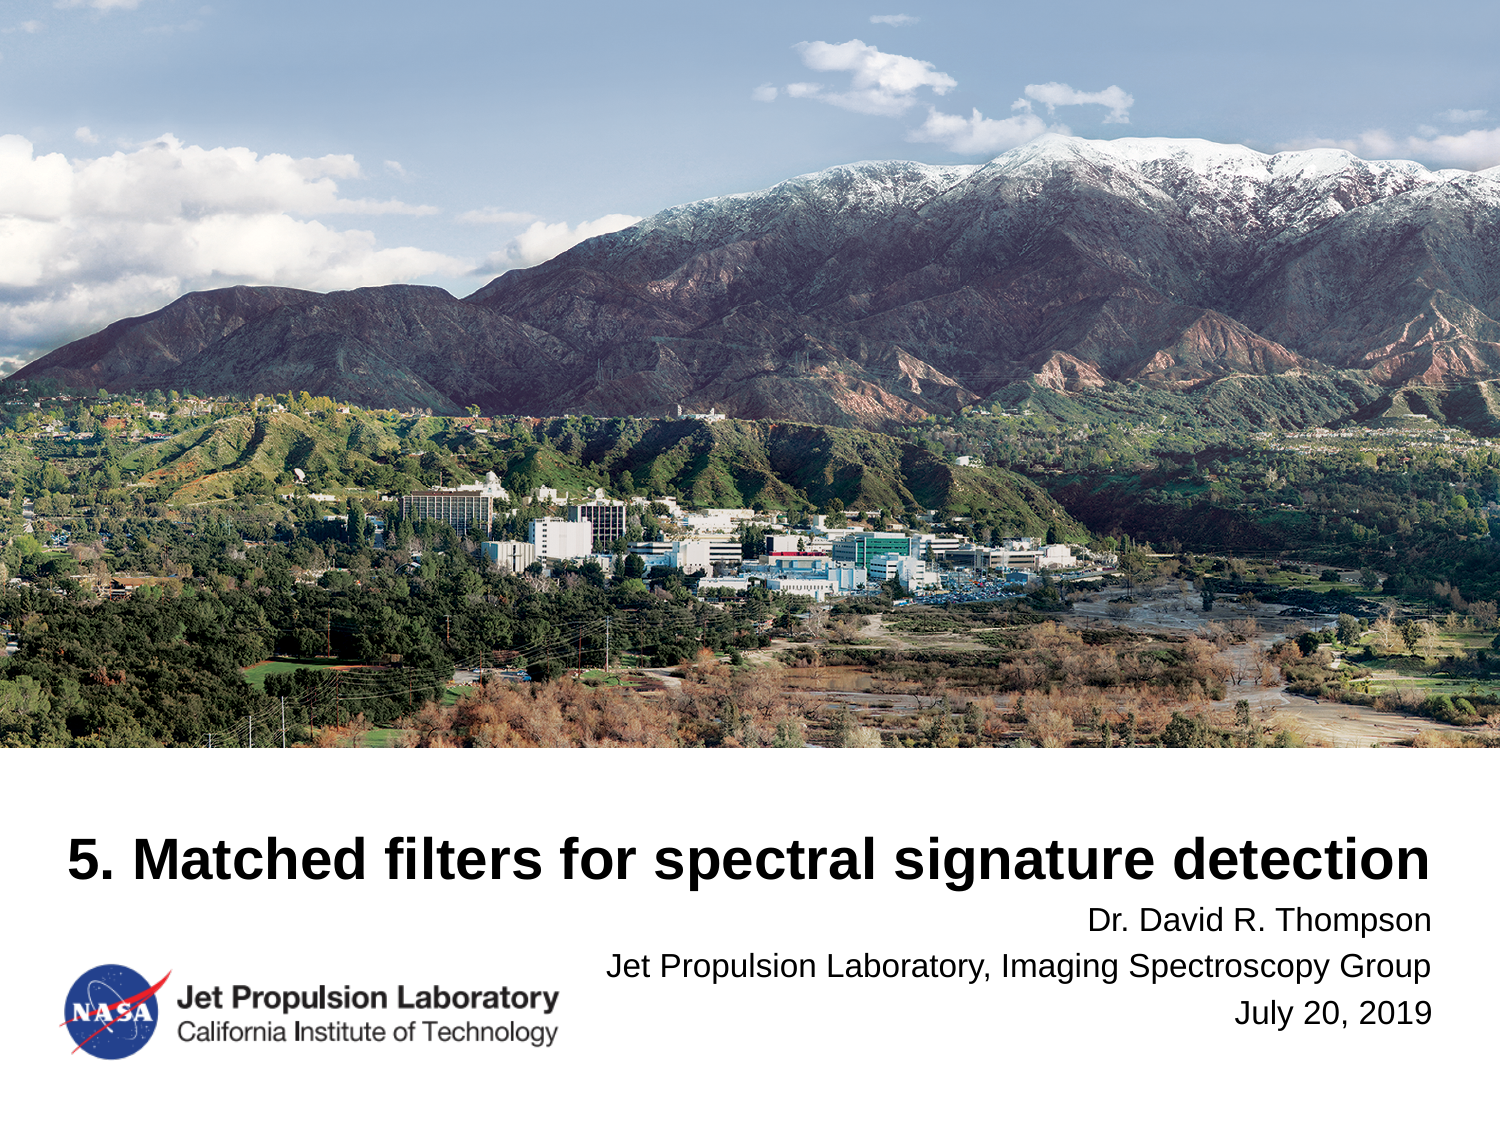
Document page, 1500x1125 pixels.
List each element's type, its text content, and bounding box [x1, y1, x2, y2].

picture [0, 0, 1500, 749]
picture [45, 952, 569, 1070]
text_box 5. Matched filters for spectral signature detection Dr. David R. Thompson Jet Propulsion Laboratory, Imaging Spectroscopy Group July 20, 2019 [46, 813, 1448, 1086]
